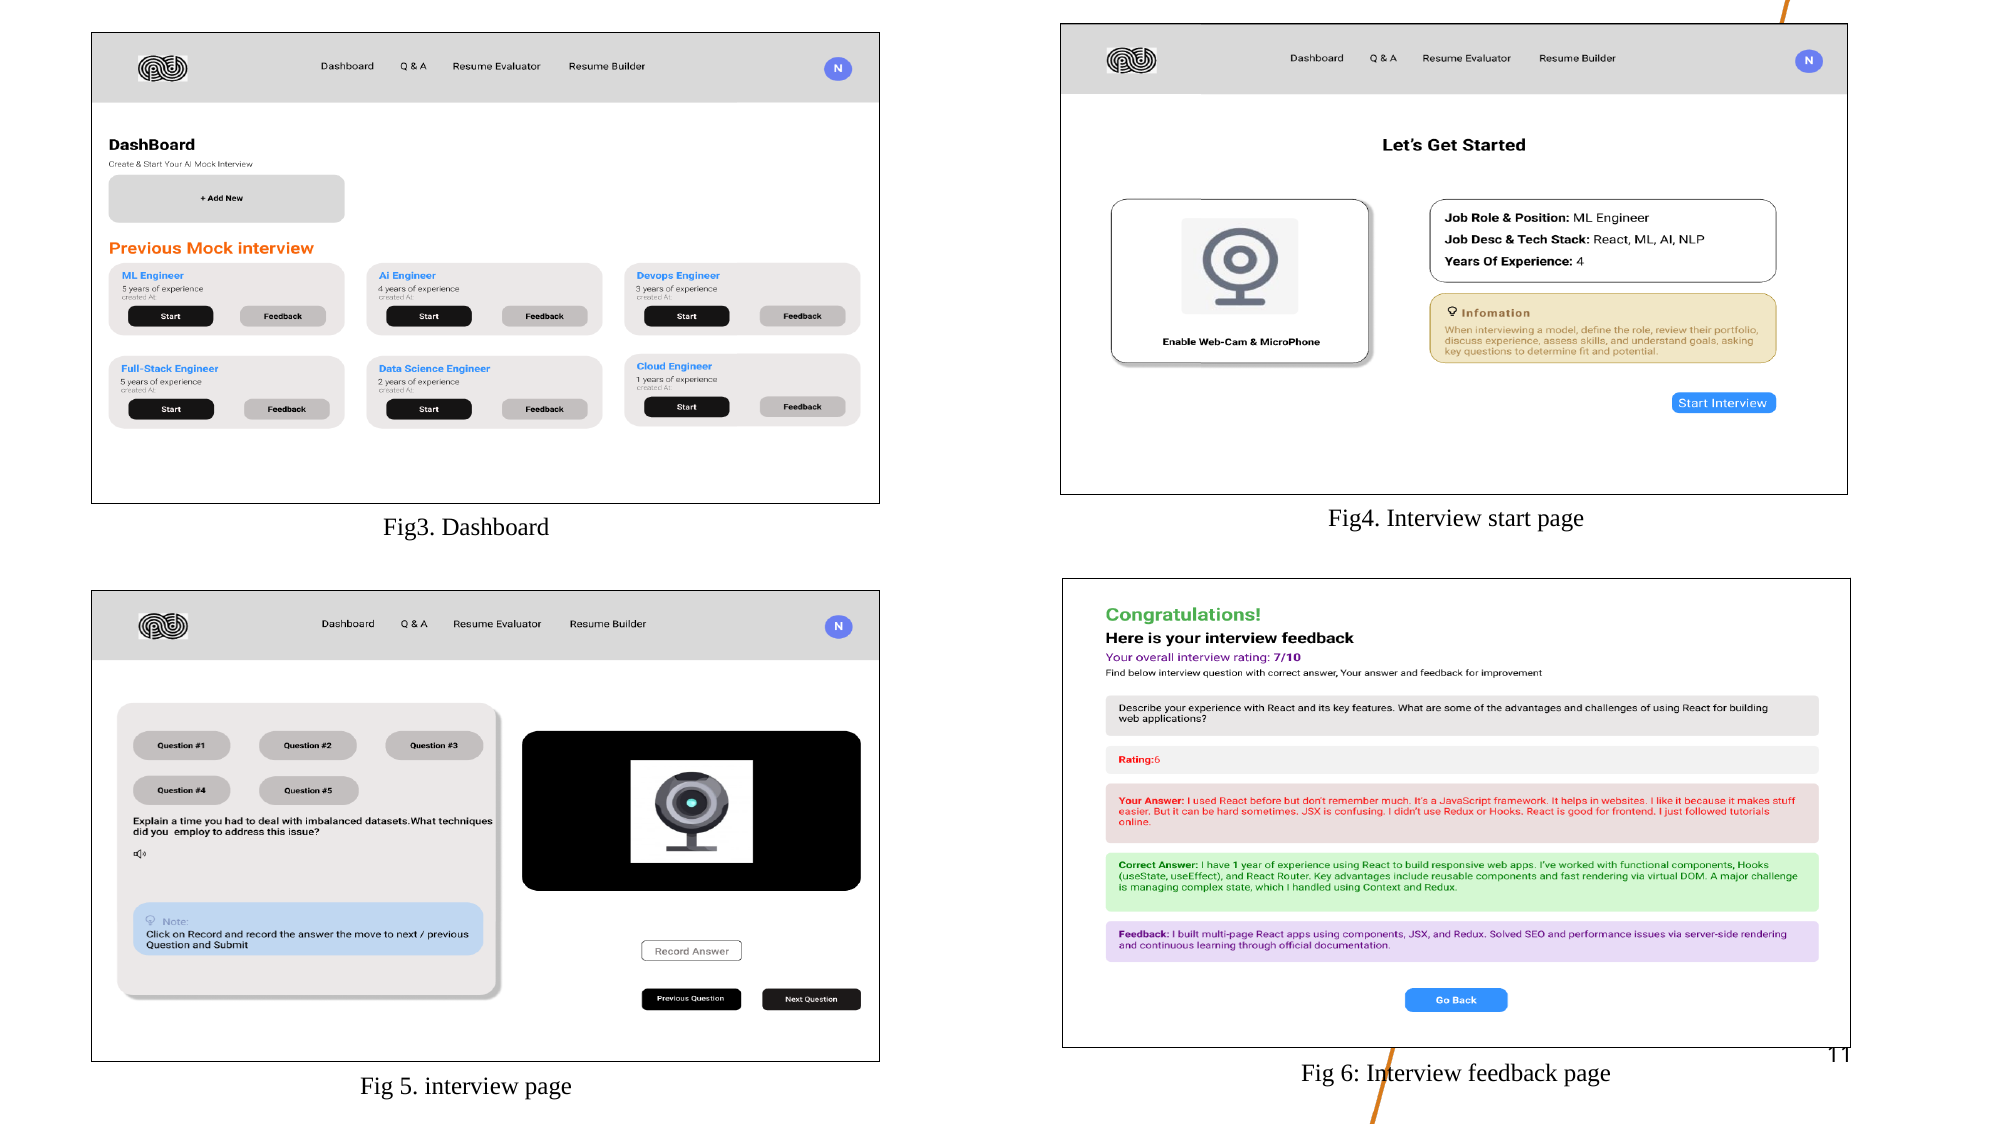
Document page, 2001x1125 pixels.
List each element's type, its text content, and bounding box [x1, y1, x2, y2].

picture [1059, 0, 1851, 1049]
picture [1350, 1092, 1801, 1124]
slide_number 11 [1785, 1031, 1868, 1092]
text_box Fig 5. interview page [345, 1071, 588, 1107]
picture [91, 590, 880, 1063]
picture [91, 31, 880, 504]
text_box Fig4. Interview start page [1183, 503, 1729, 539]
text_box Fig 6: Interview feedback page [1127, 1056, 1785, 1094]
text_box Fig3. Dashboard [193, 512, 739, 548]
